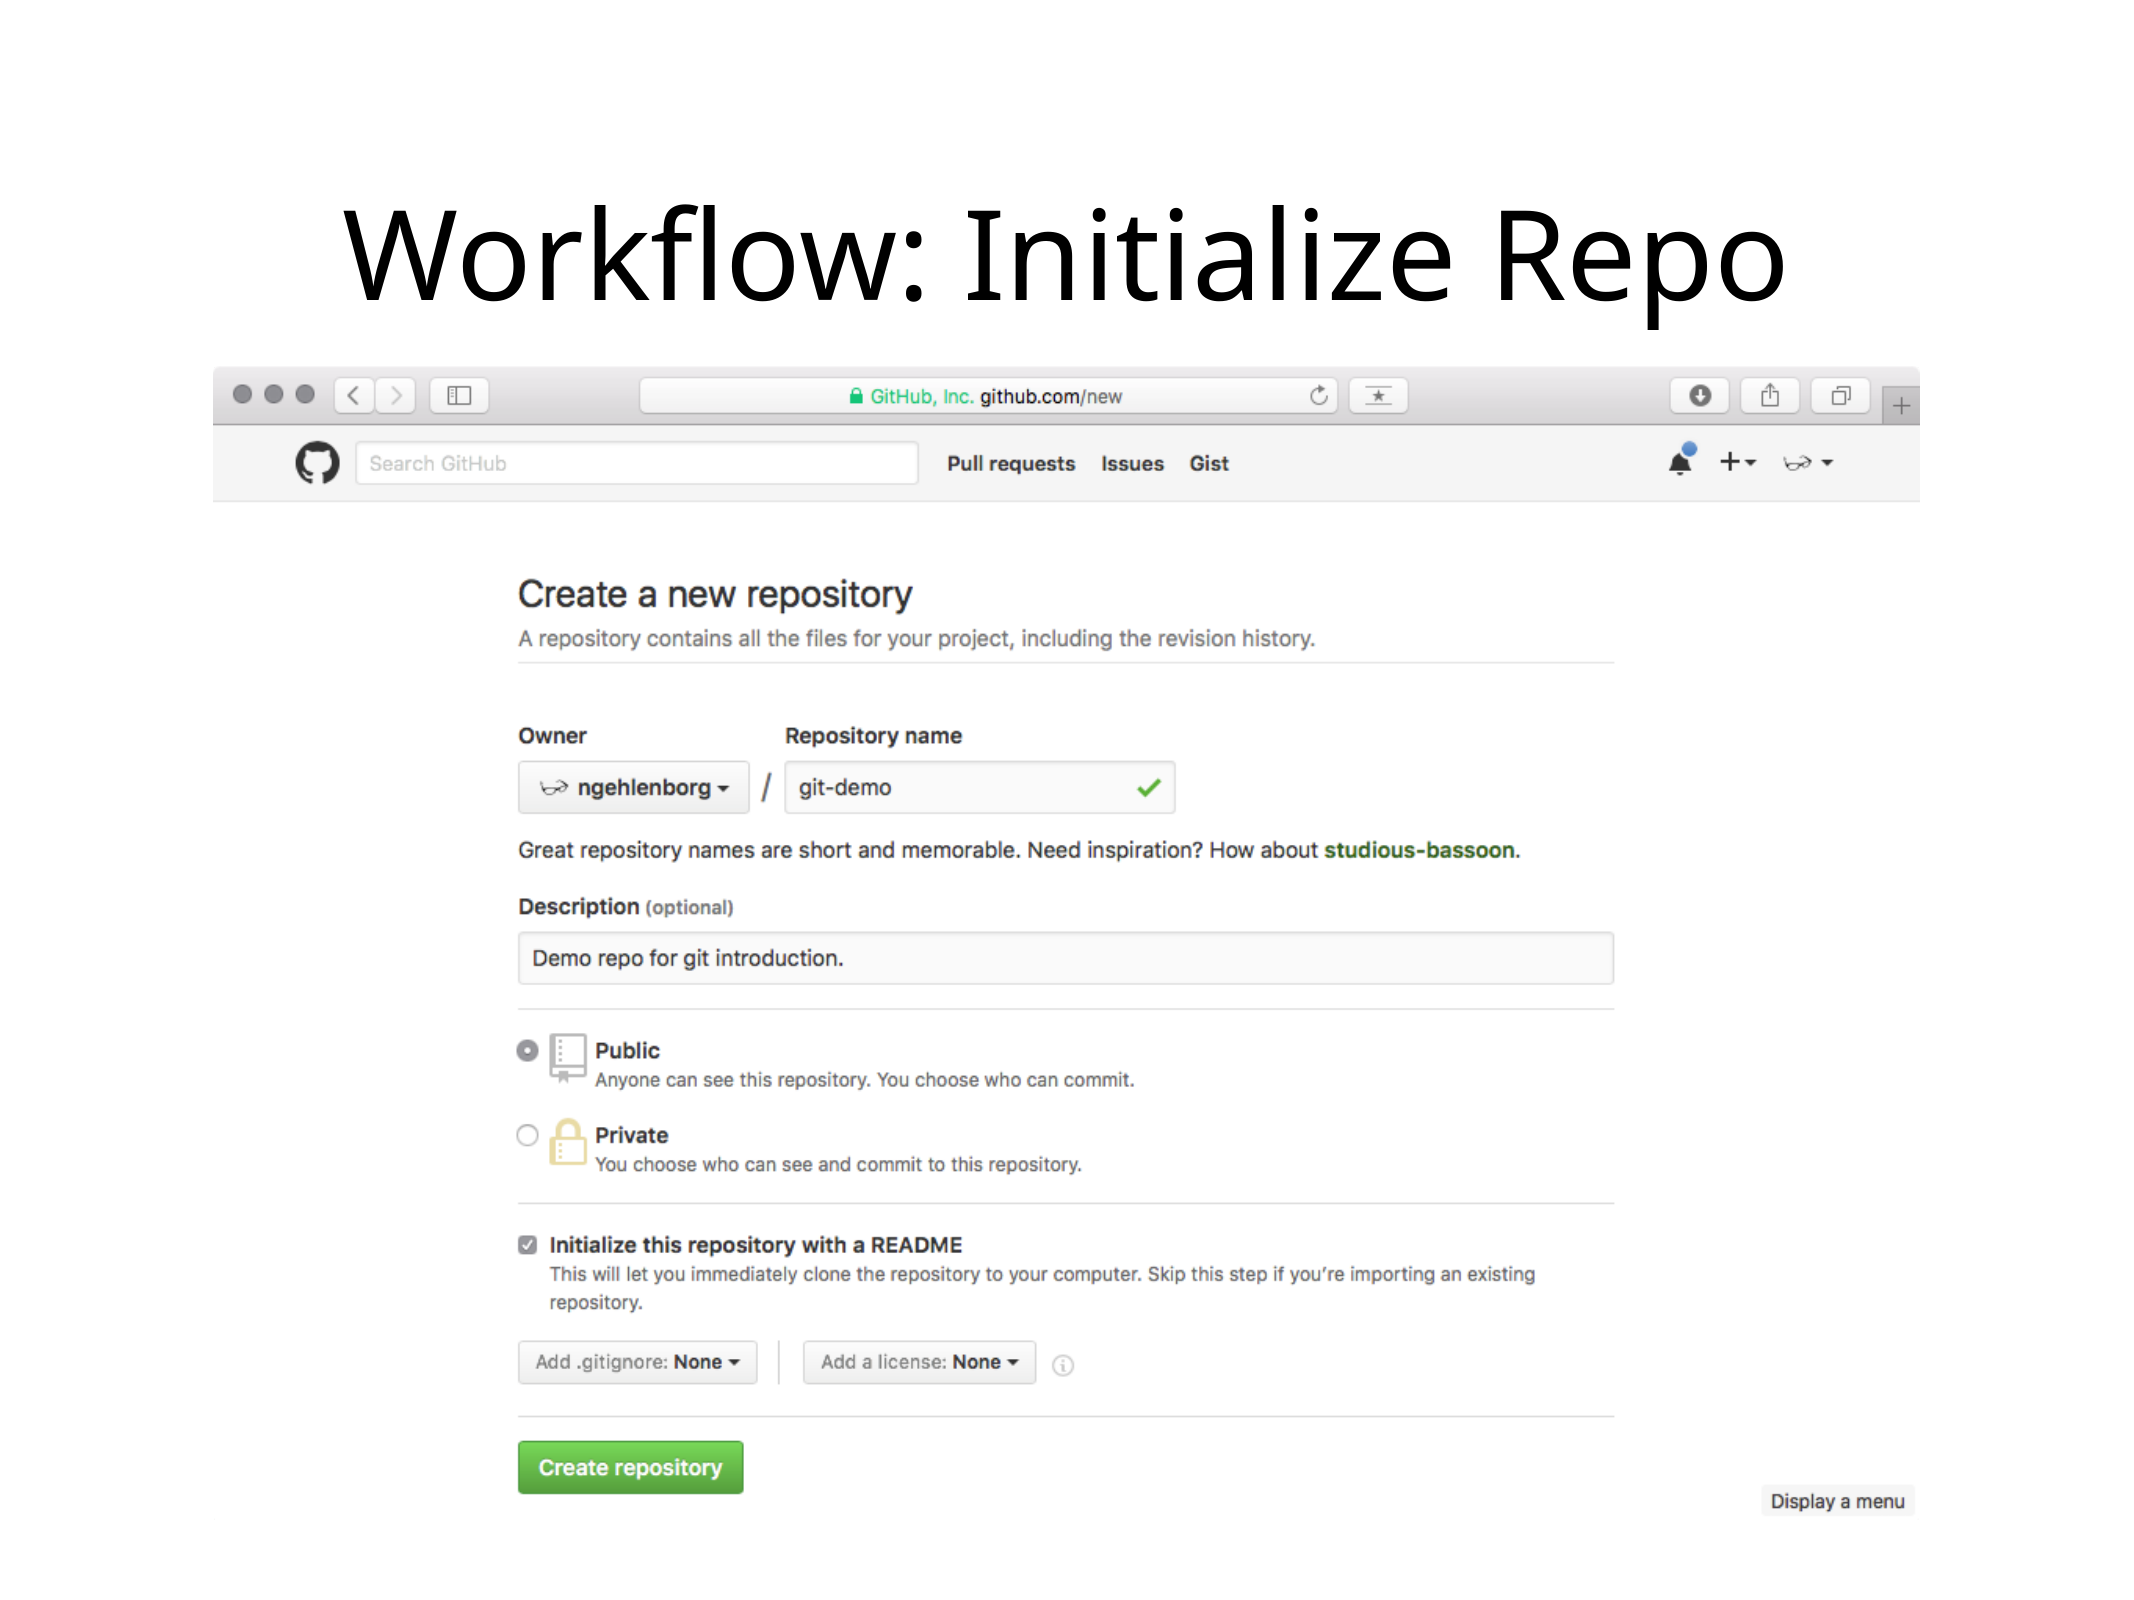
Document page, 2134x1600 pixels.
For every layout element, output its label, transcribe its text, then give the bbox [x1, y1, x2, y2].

title Workflow: Initialize Repo [155, 72, 1978, 428]
picture [213, 366, 1921, 1521]
